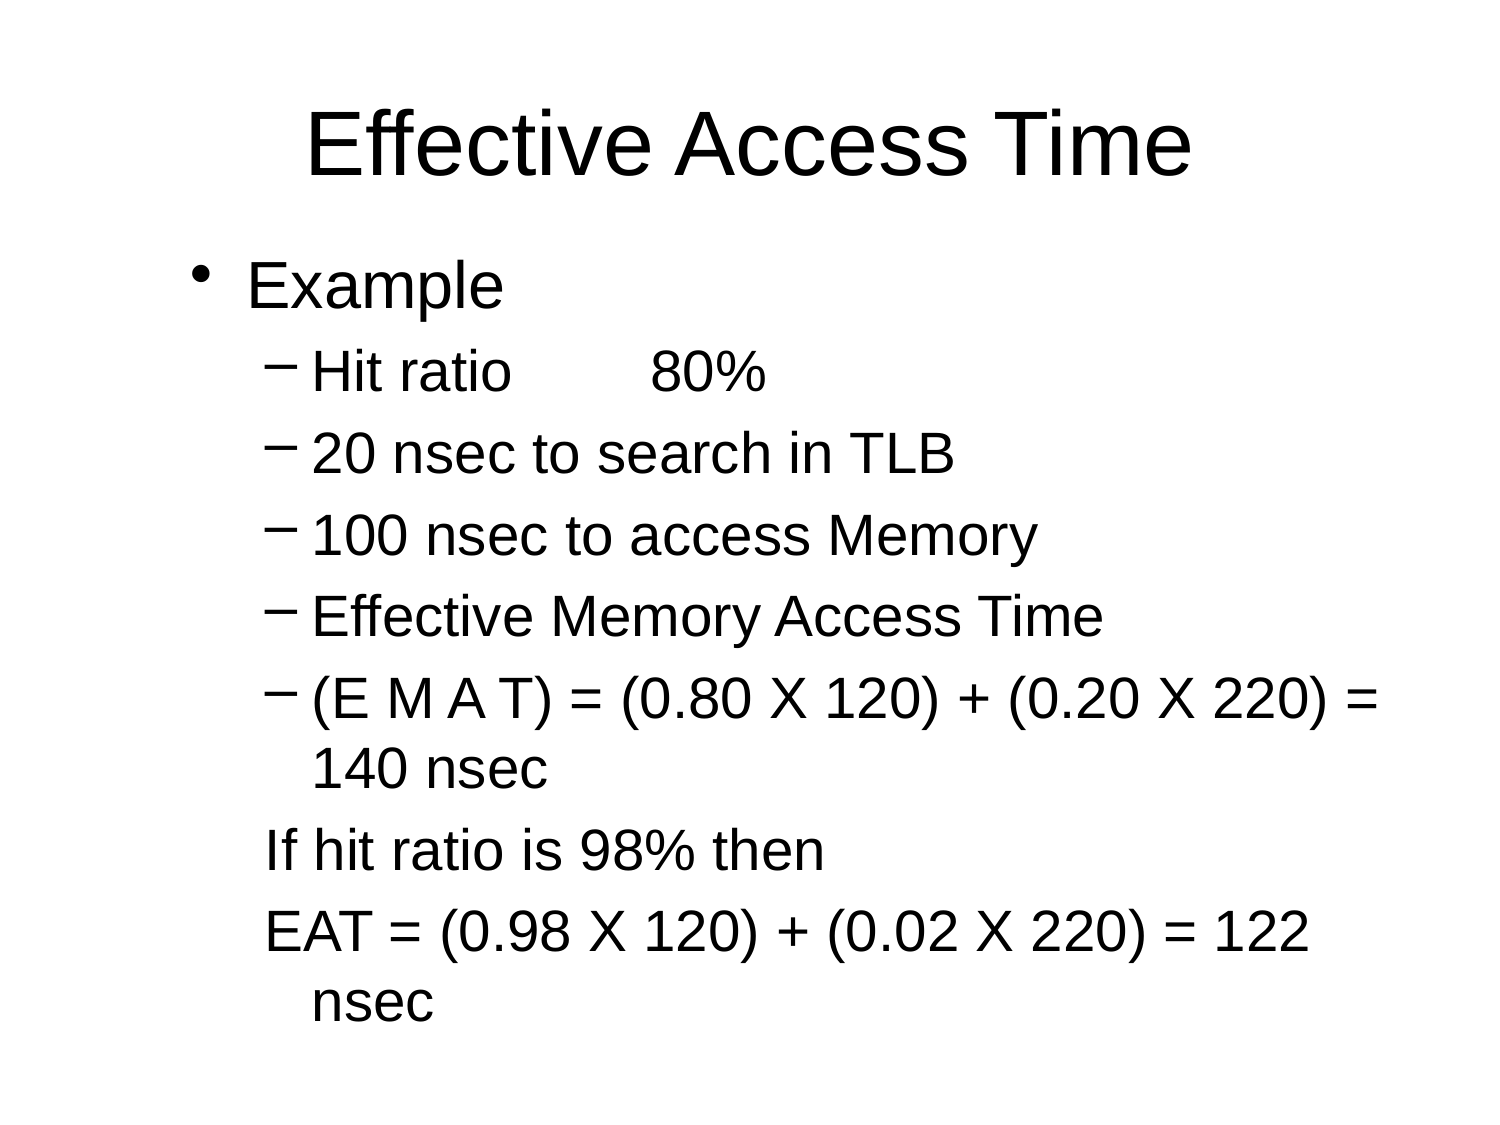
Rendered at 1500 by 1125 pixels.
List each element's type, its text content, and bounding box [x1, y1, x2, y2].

title Effective Access Time [74, 44, 1426, 233]
list Example Hit ratio 80% 20 nsec to search in TLB 100 nsec to access Memory Effective Memory Access Time (E M A T) = (0.80 X 120) + (0.20 X 220) = 140 nsec If hit ratio is 98% then EAT = (0.98 X 120) + (0.02 X 220) = 122 nsec [174, 234, 1426, 1004]
